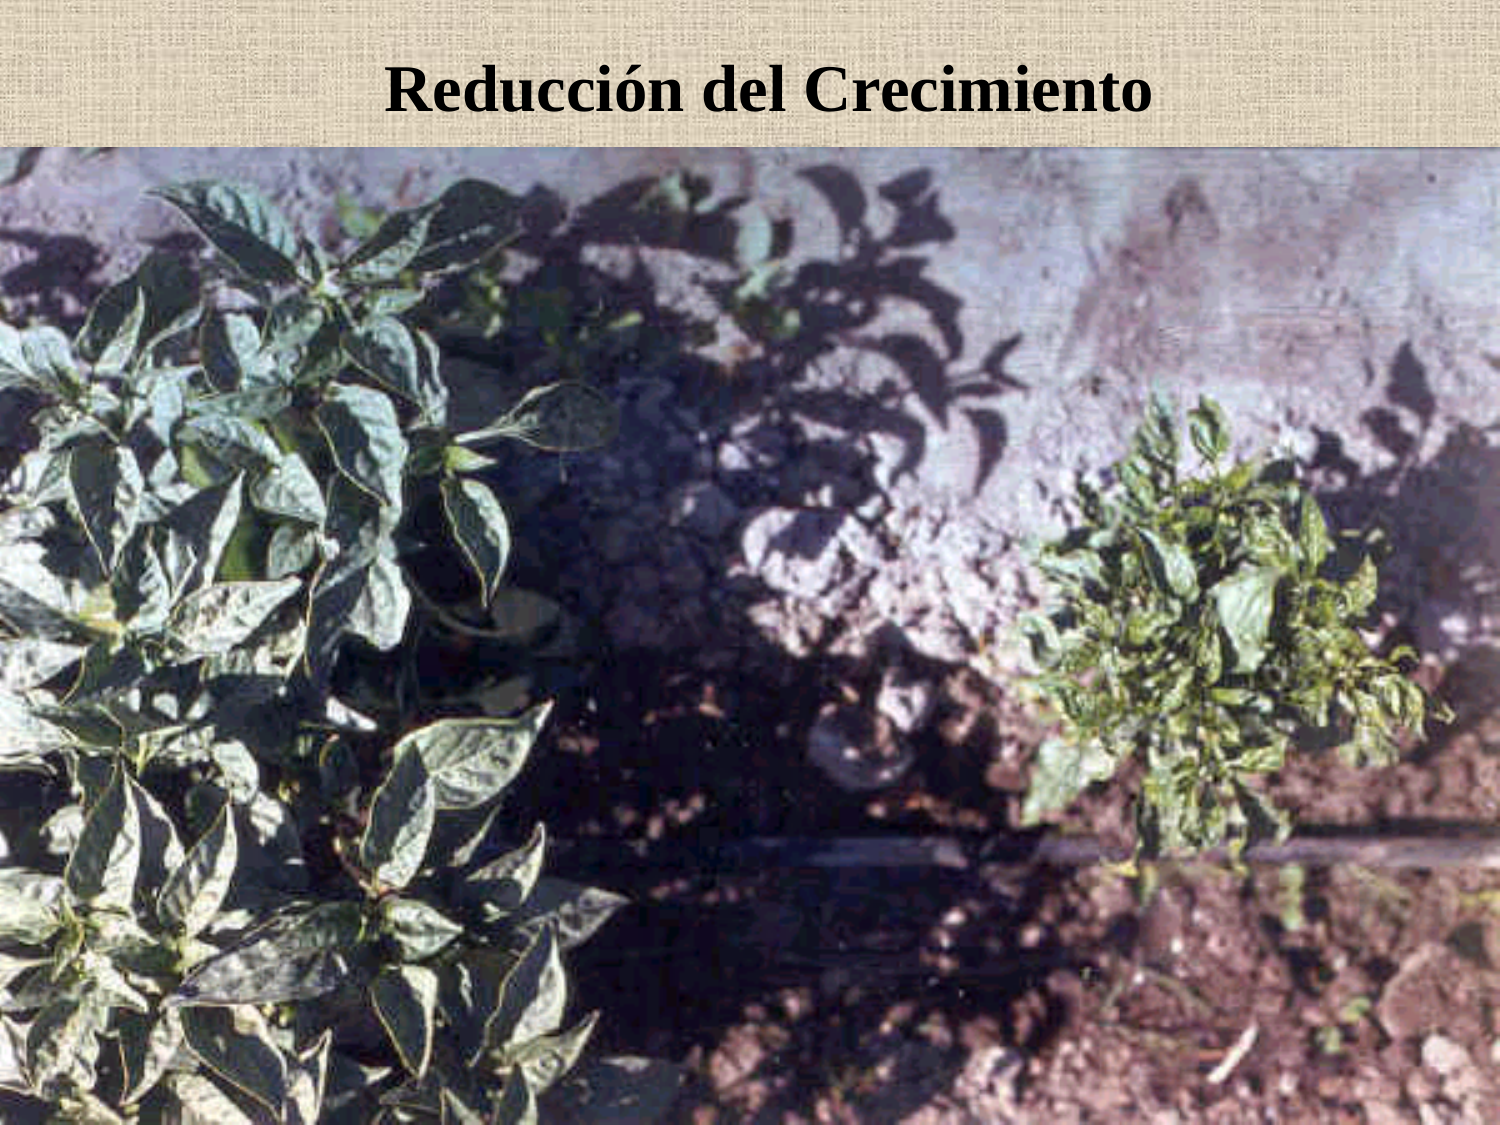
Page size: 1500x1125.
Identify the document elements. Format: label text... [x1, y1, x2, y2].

picture [0, 0, 1500, 1125]
text_box Reducción del Crecimiento [369, 37, 1171, 133]
